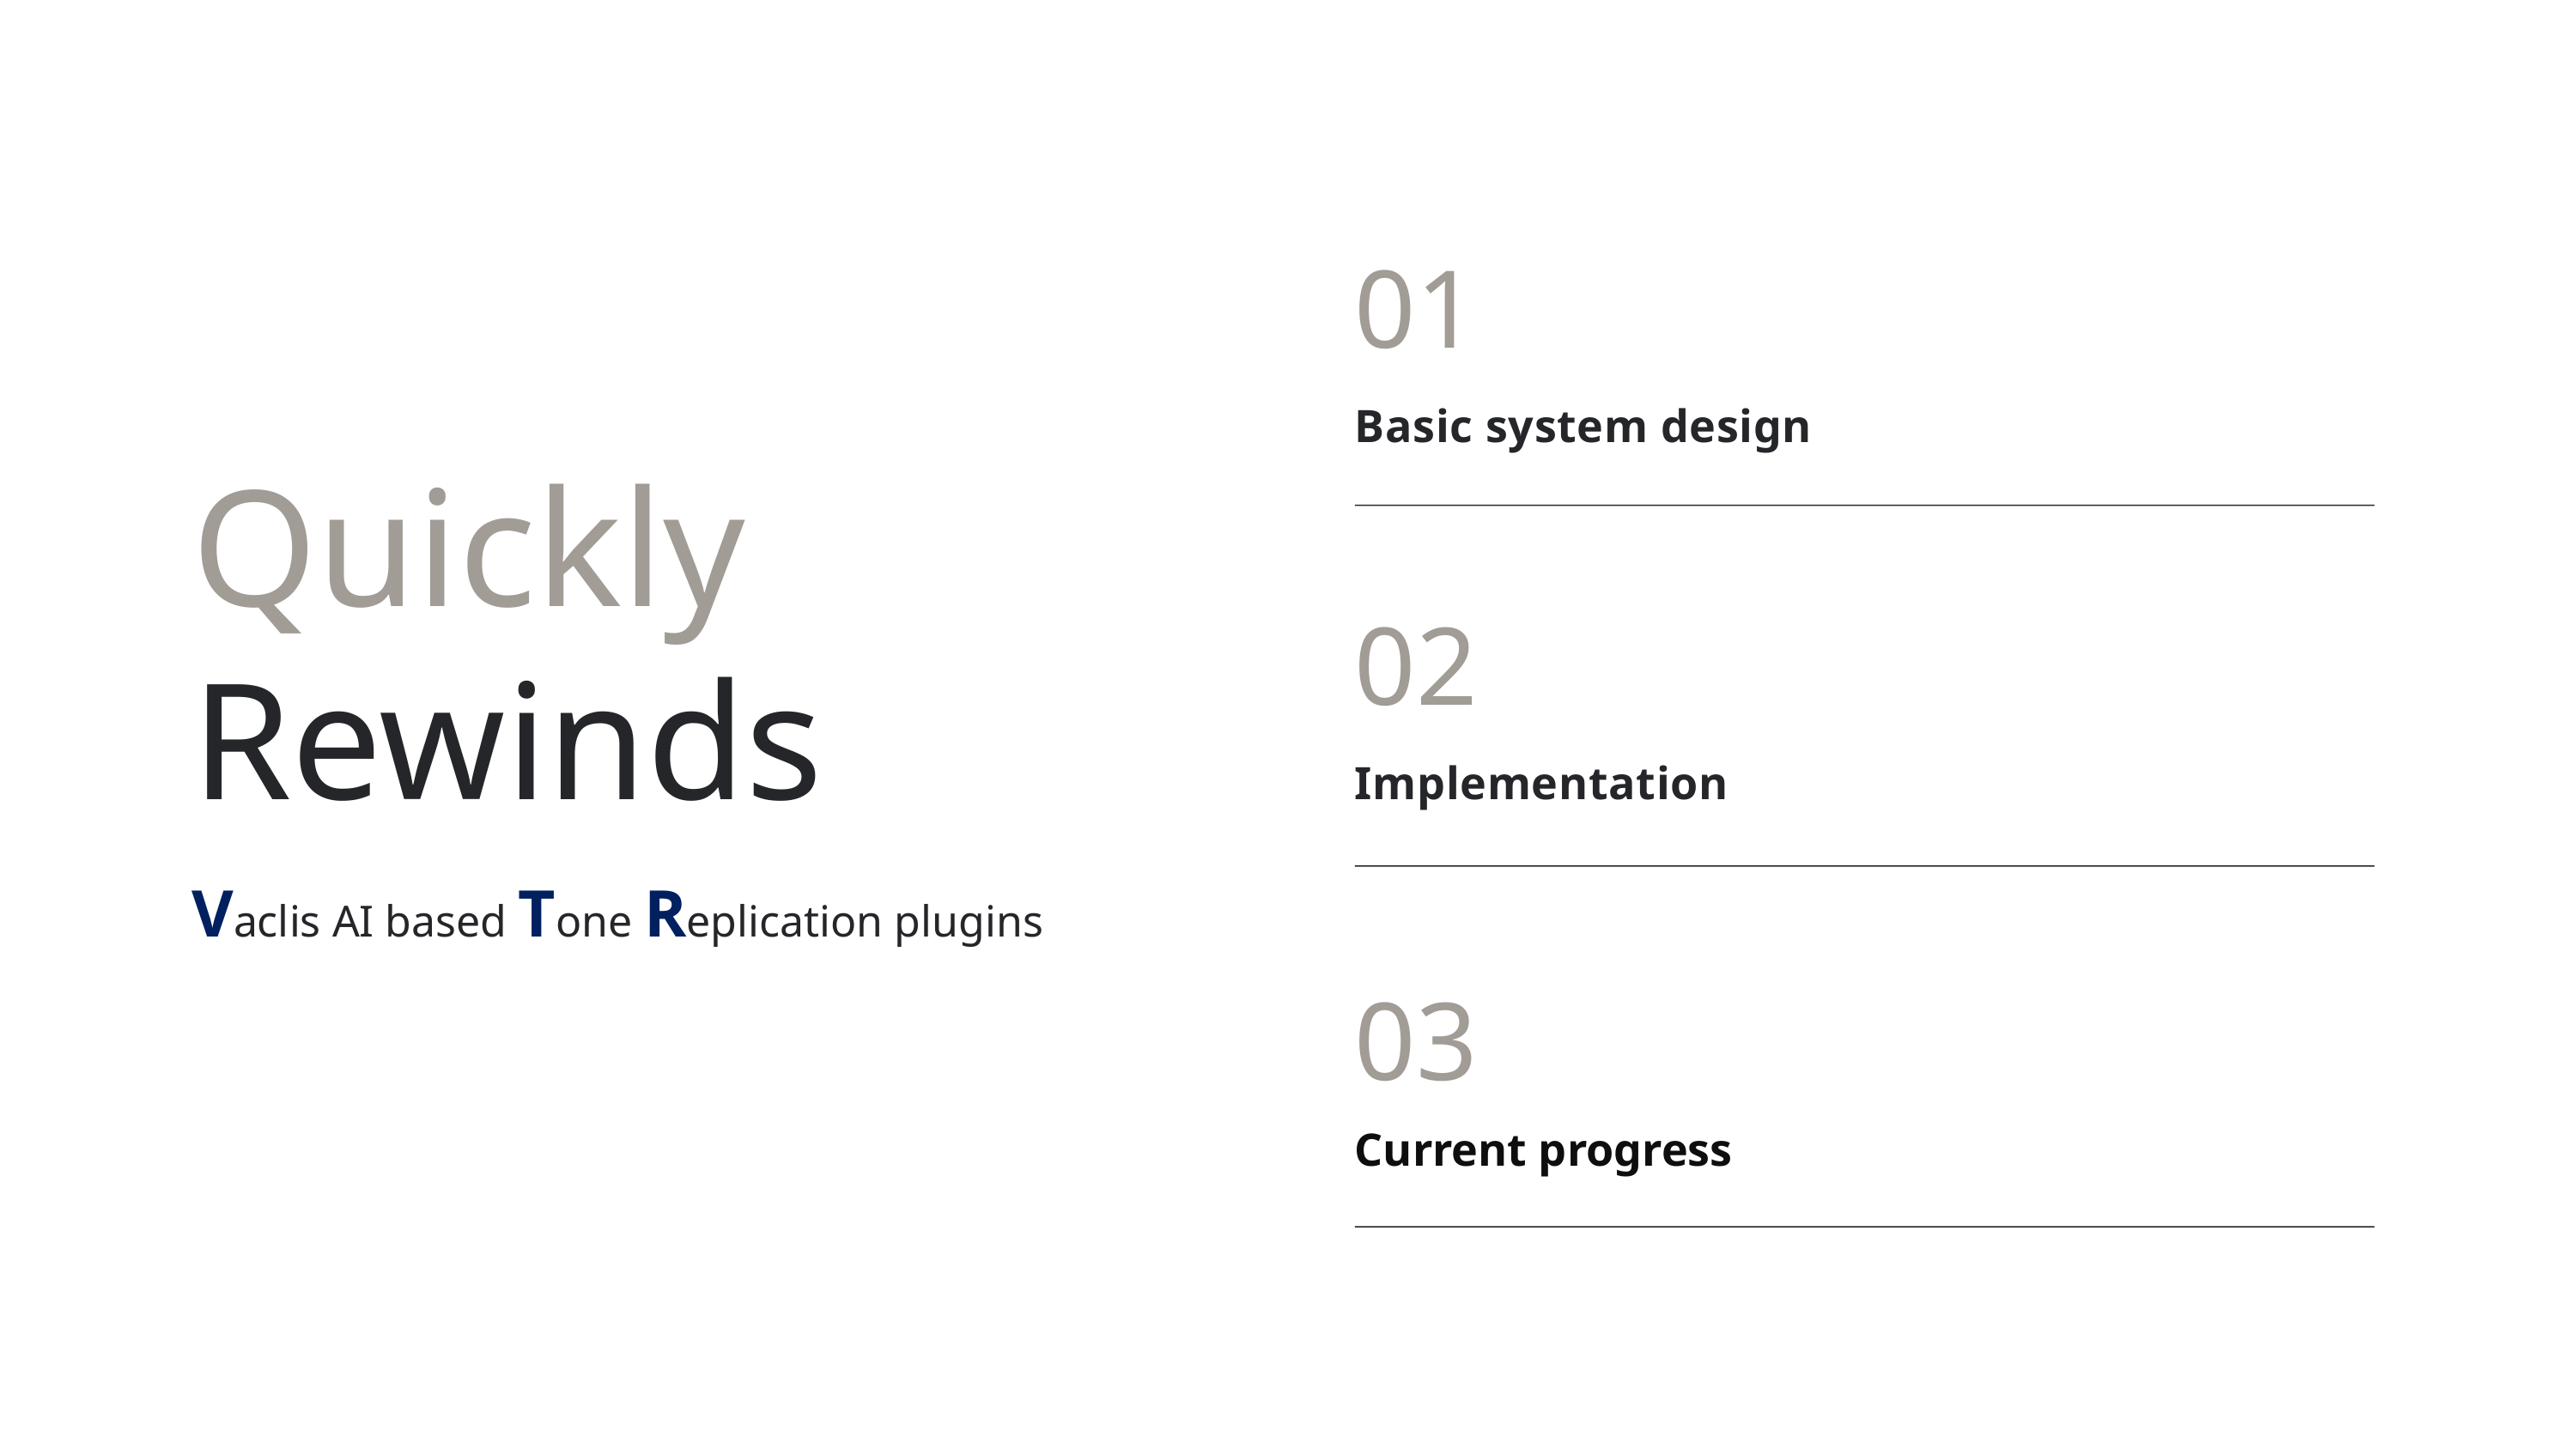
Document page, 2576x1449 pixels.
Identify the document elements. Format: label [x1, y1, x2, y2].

text_box [1354, 597, 2394, 802]
text_box [1354, 973, 2576, 1177]
text_box [191, 445, 1108, 951]
text_box [1354, 239, 2394, 445]
